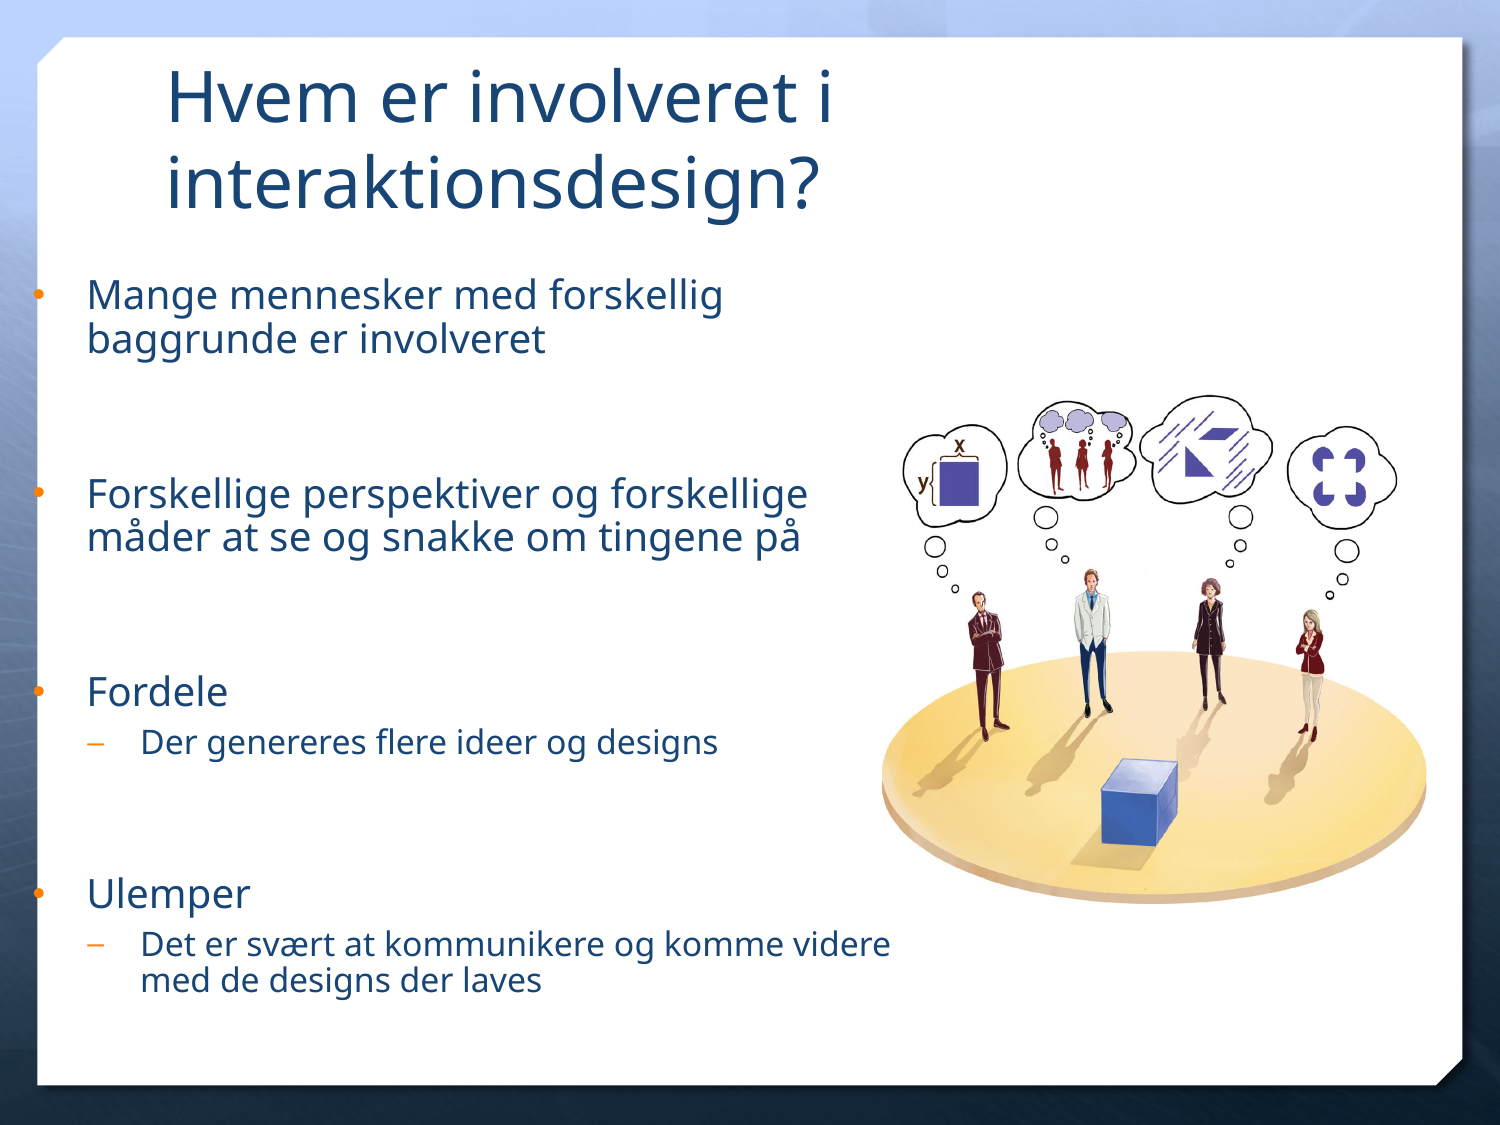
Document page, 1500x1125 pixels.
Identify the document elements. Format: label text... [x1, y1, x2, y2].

picture [881, 302, 1427, 996]
list Mange mennesker med forskellig baggrunde er involveret Forskellige perspektiver og forskellige måder at se og snakke om tingene på Fordele Der genereres flere ideer og designs Ulemper Det er svært at kommunikere og komme videre med de designs der laves [17, 267, 951, 1010]
title Hvem er involveret i interaktionsdesign? [150, 42, 1500, 231]
